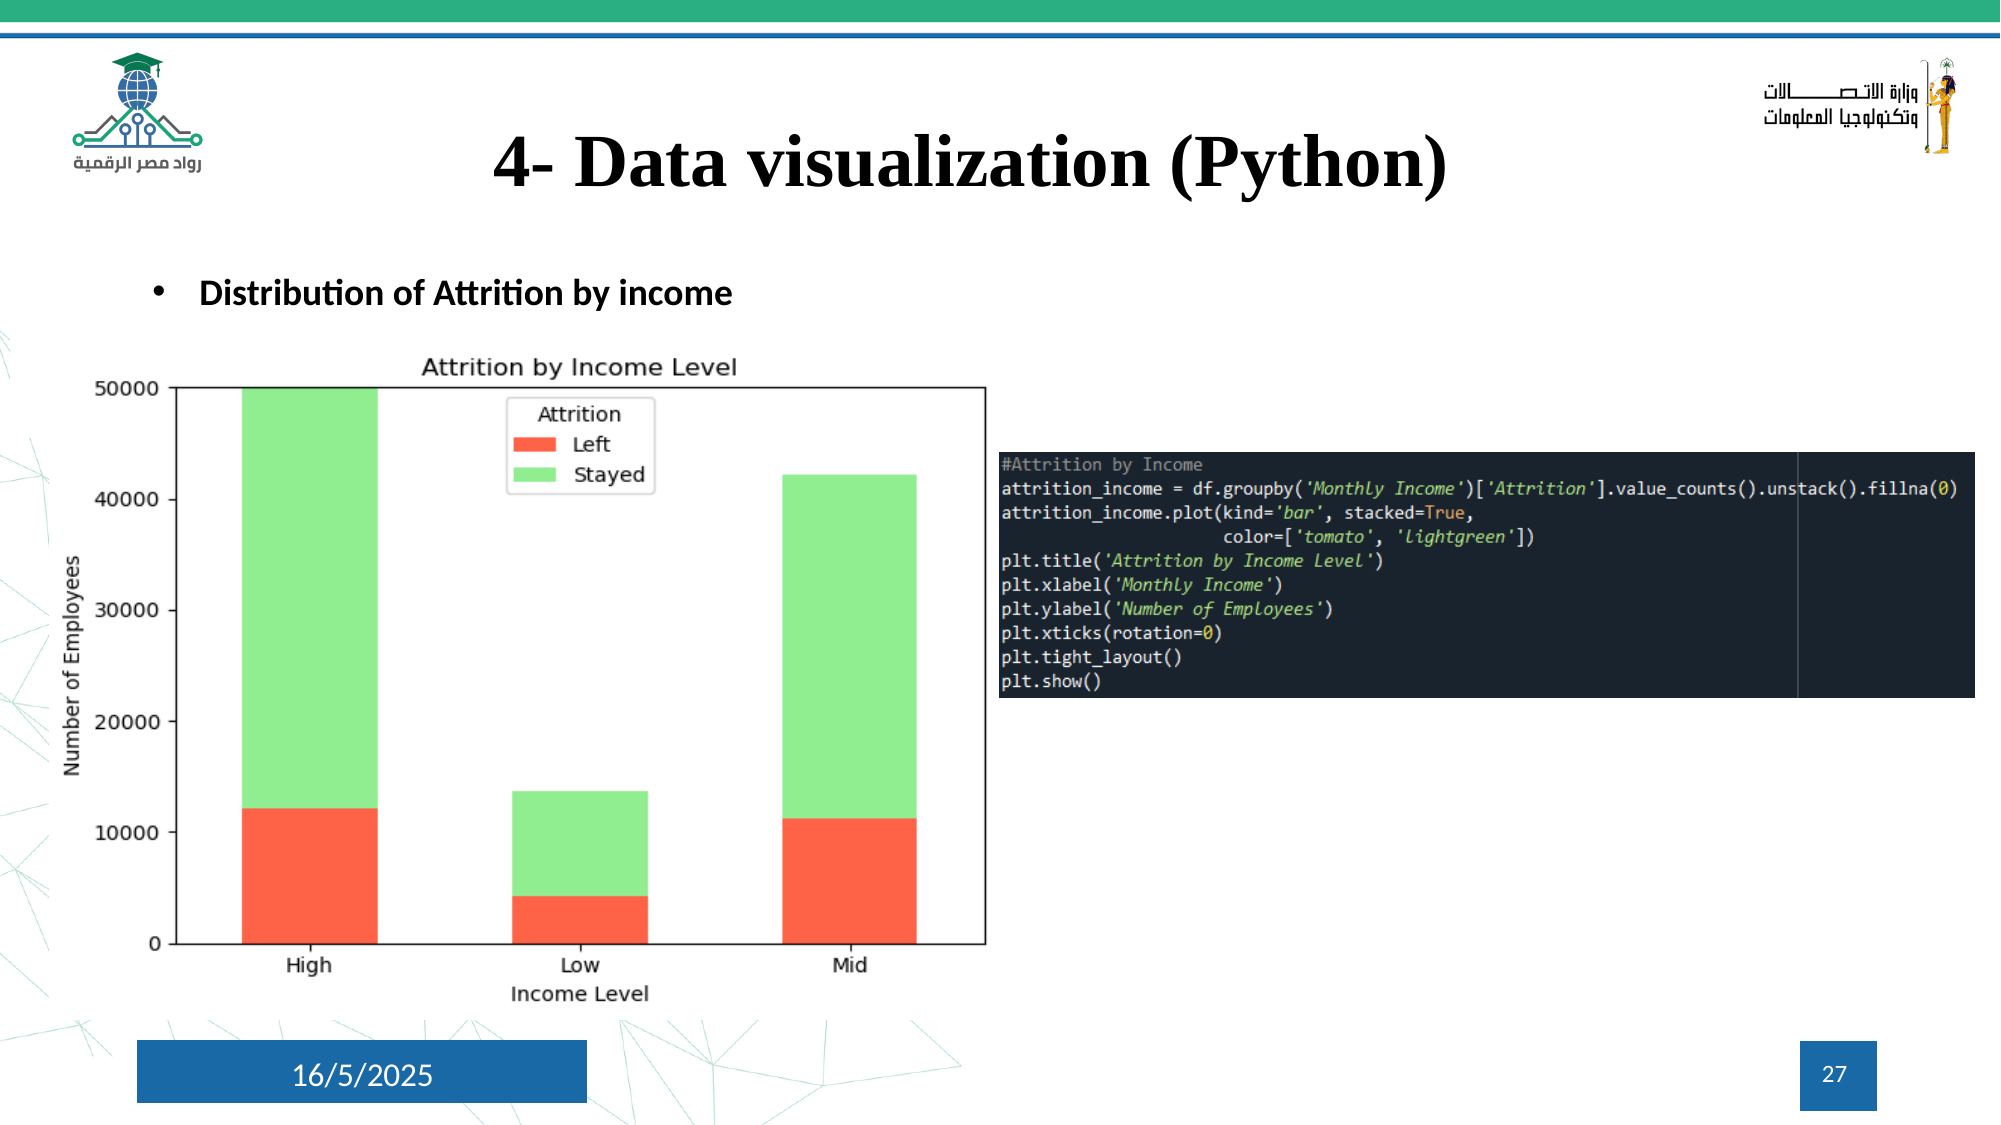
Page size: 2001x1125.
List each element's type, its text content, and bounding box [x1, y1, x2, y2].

slide_number ‹#› [1412, 1042, 1863, 1103]
picture [0, 0, 2000, 1125]
text_box Distribution of Attrition by income [137, 260, 1138, 321]
title 4- Data visualization (Python) [431, 124, 1512, 273]
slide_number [137, 1042, 588, 1103]
